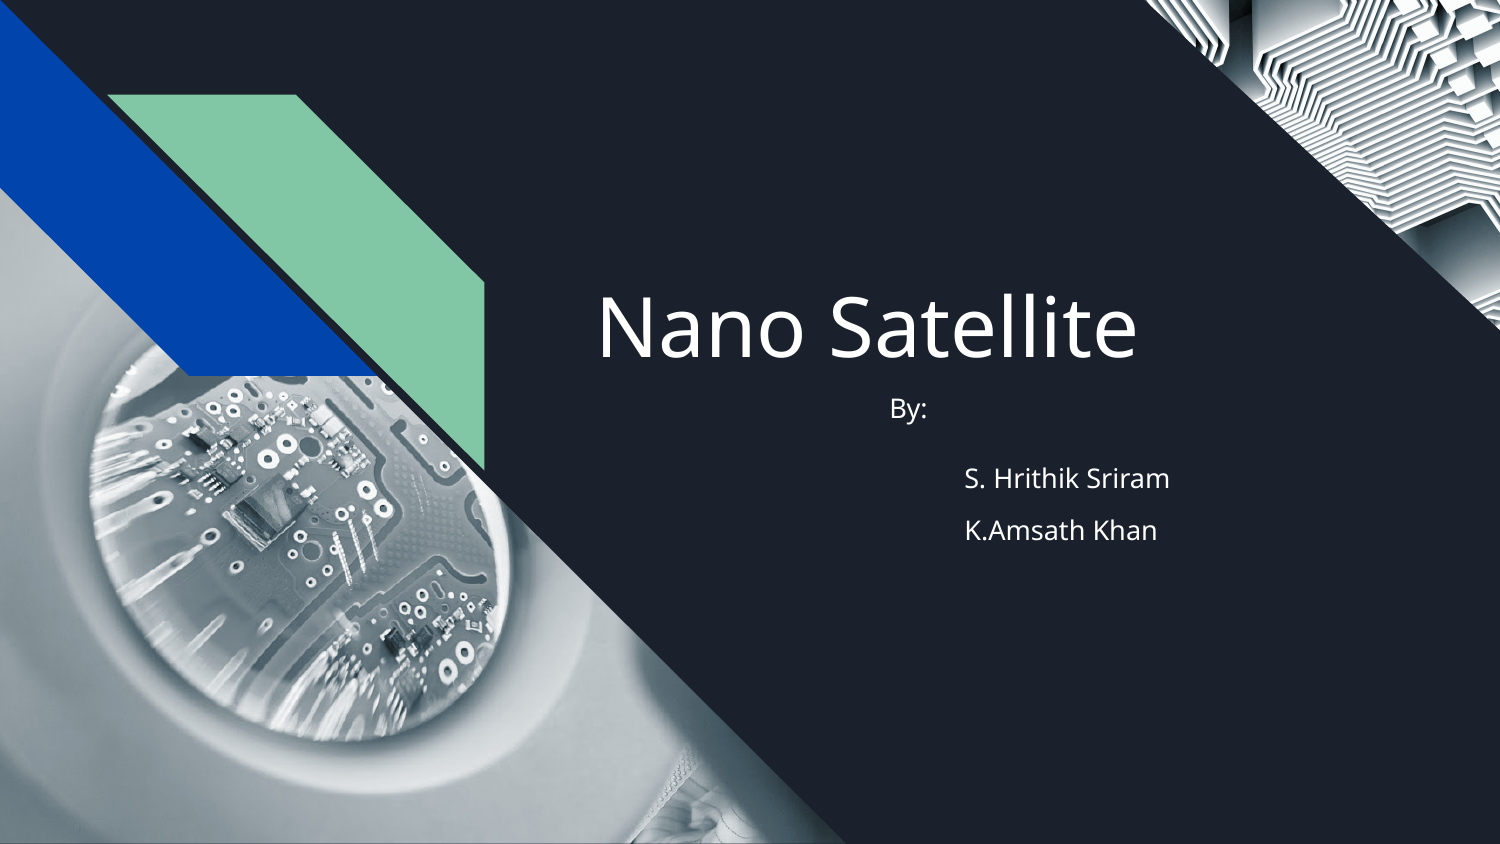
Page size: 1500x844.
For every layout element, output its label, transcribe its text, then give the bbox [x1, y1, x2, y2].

subtitle By: S. Hrithik Sriram K.Amsath Khan [874, 371, 1444, 507]
picture [0, 189, 847, 844]
title Nano Satellite [580, 258, 1404, 518]
picture [1144, 0, 1500, 331]
